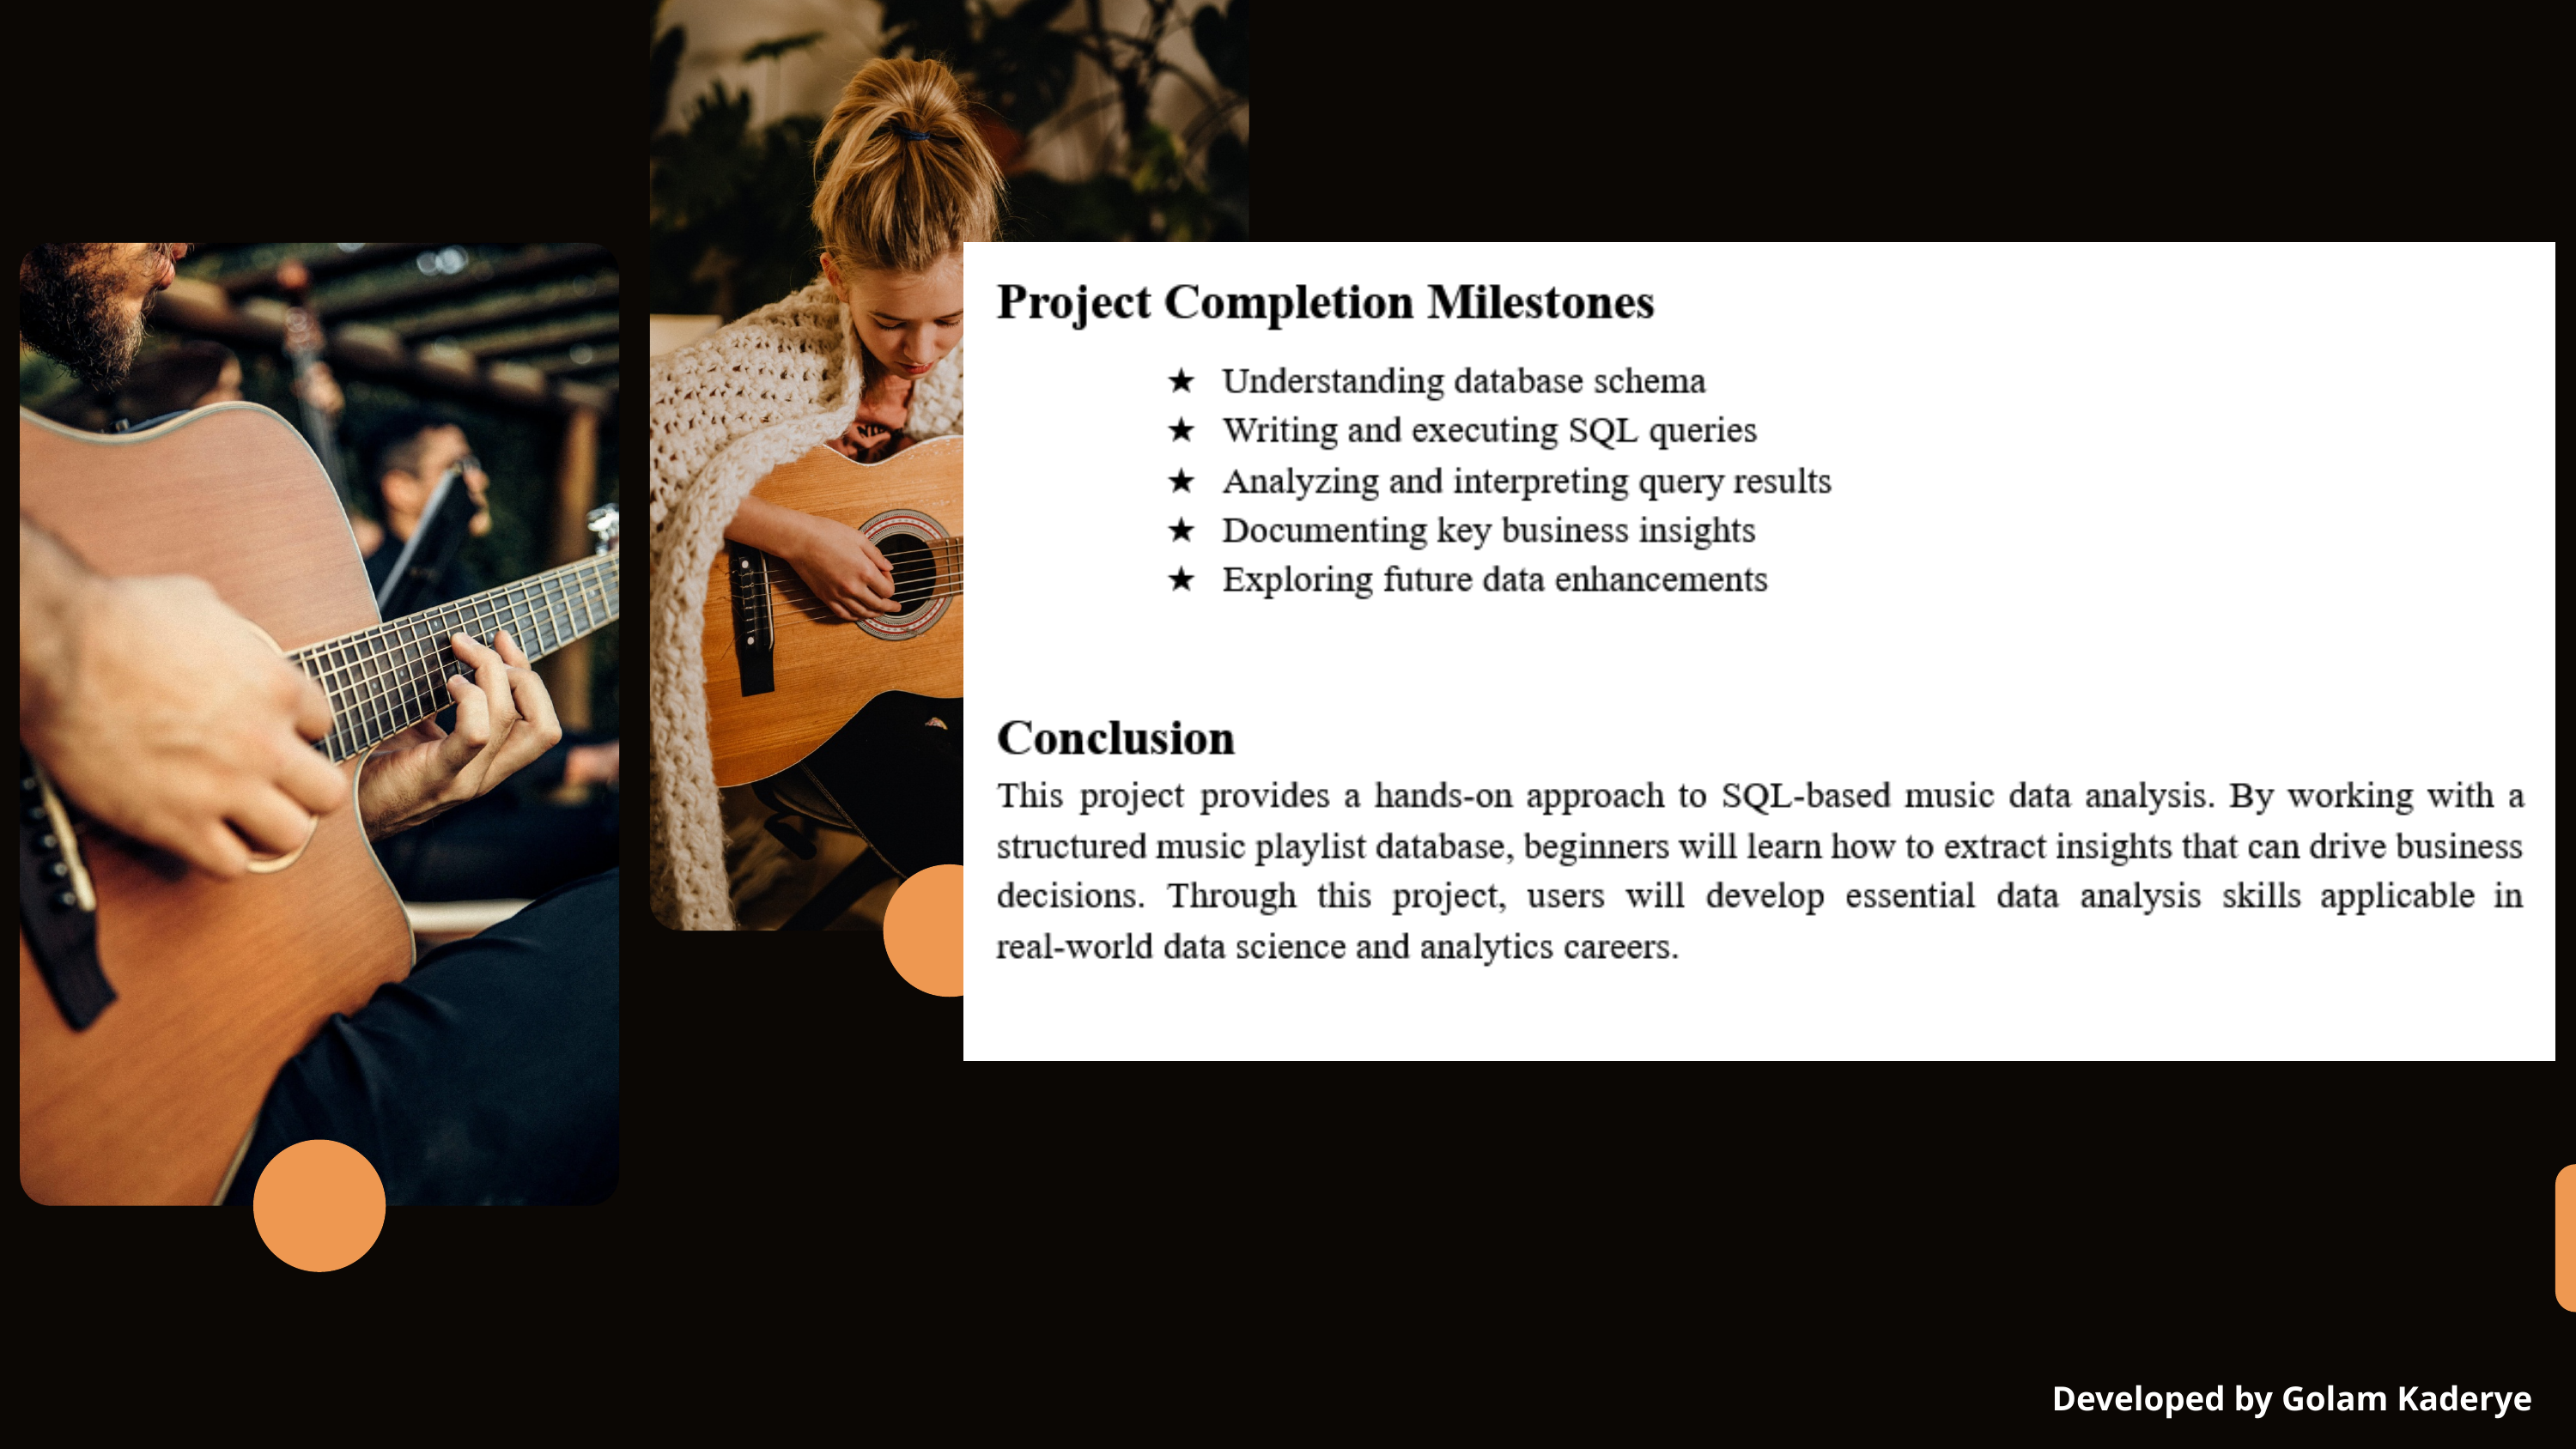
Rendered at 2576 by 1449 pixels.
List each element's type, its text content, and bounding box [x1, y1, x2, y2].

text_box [19, 242, 620, 1206]
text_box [252, 1139, 386, 1273]
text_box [883, 864, 1017, 997]
text_box [963, 242, 2555, 1061]
text_box Developed by Golam Kaderye [2051, 1371, 2576, 1418]
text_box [2555, 1163, 2576, 1313]
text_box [649, 0, 1249, 931]
